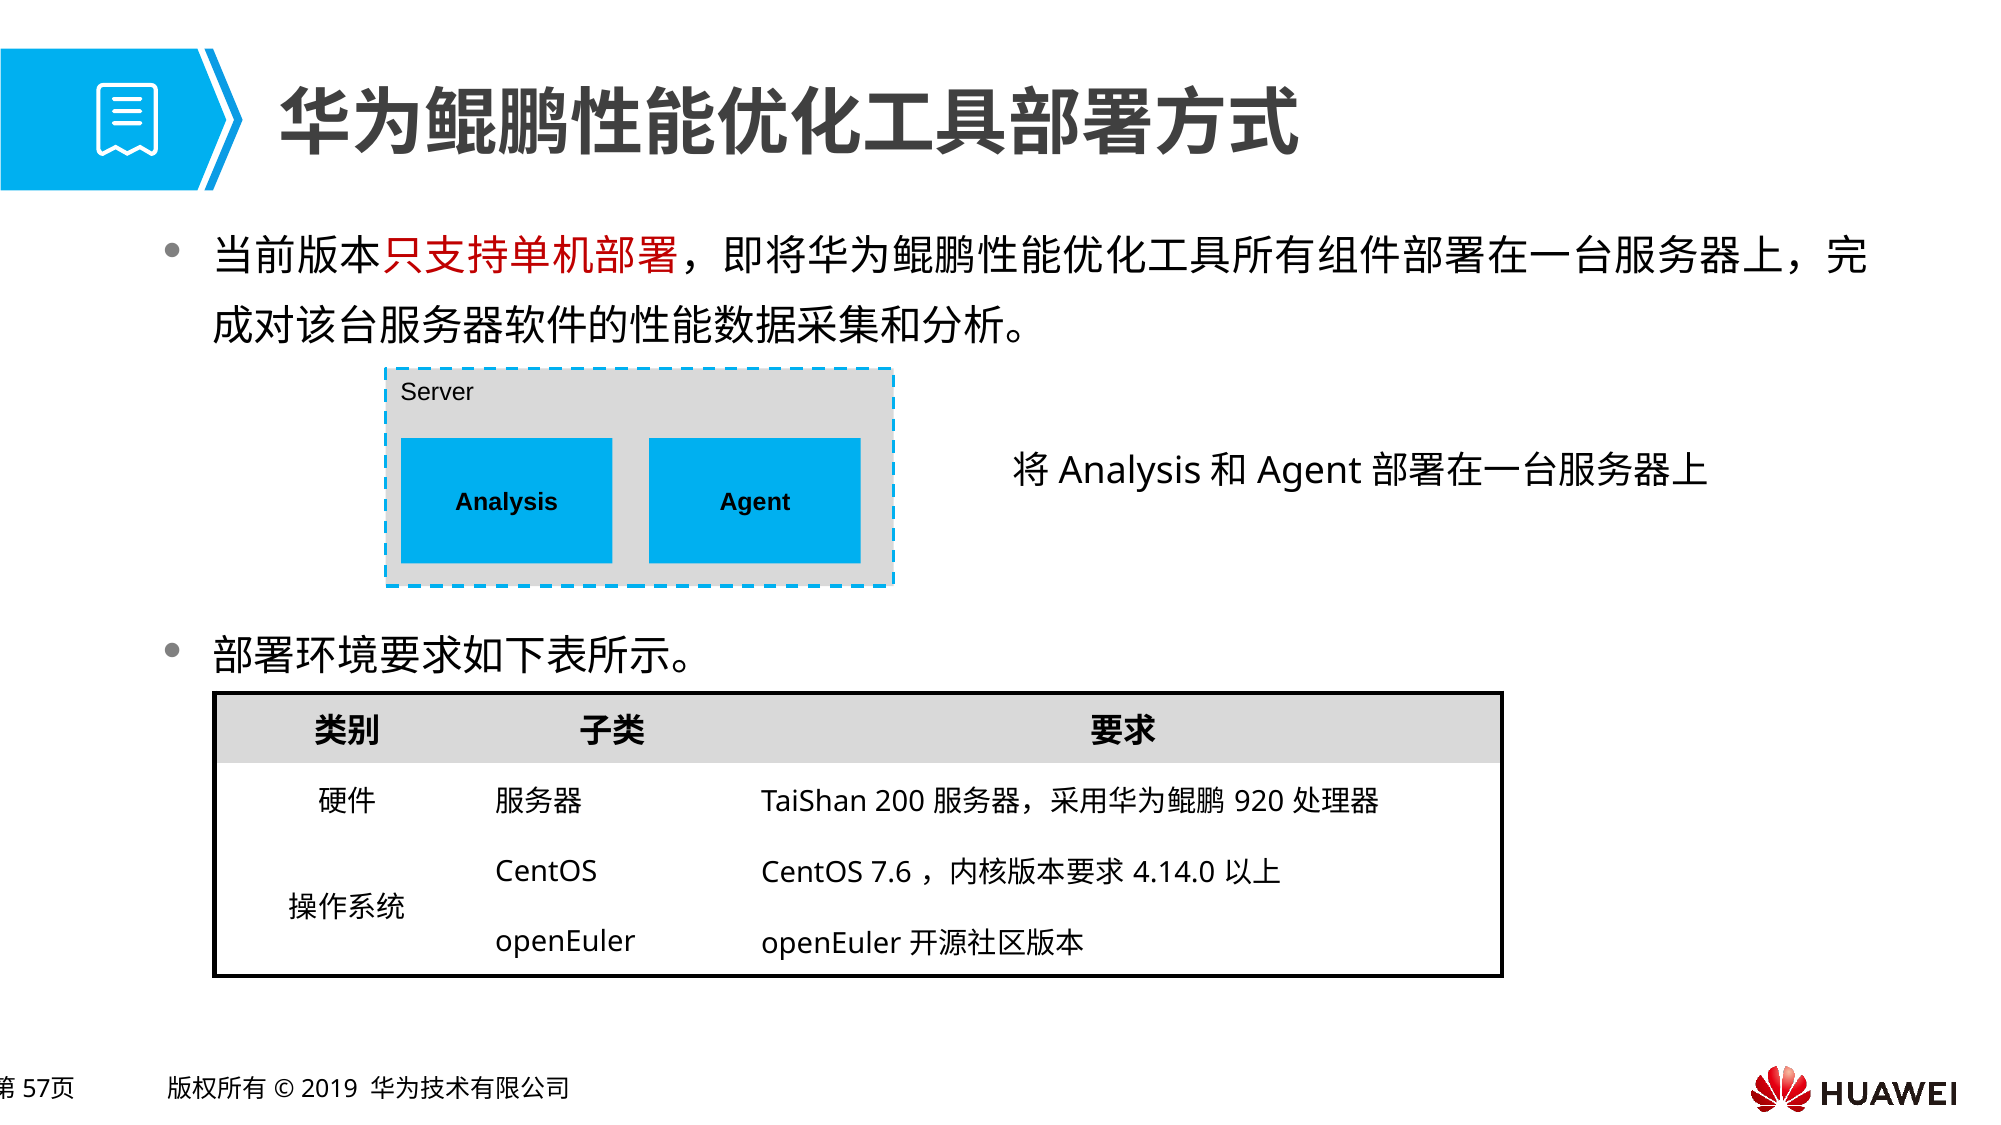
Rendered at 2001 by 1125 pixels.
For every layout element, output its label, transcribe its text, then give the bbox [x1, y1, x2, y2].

title 华为鲲鹏性能优化工具部署方式 [261, 67, 1875, 173]
list 当前版本只支持单机部署，即将华为鲲鹏性能优化工具所有组件部署在一台服务器上，完成对该台服务器软件的性能数据采集和分析。 部署环境要求如下表所示。 [149, 202, 1883, 971]
table_cell 操作系统 [217, 834, 480, 974]
text_box Analysis [401, 438, 613, 564]
table_cell 服务器 [480, 763, 746, 834]
text_box Server [385, 368, 894, 587]
text_box 将Analysis和Agent部署在一台服务器上 [997, 438, 1737, 498]
table_cell TaiShan 200服务器，采用华为鲲鹏920处理器 [746, 763, 1500, 834]
text_box Agent [649, 438, 861, 564]
picture [1751, 1066, 1956, 1112]
table_header 要求 [746, 695, 1500, 763]
table_cell openEuler开源社区版本 [746, 905, 1500, 974]
table_cell openEuler [480, 905, 746, 974]
table_cell CentOS 7.6，内核版本要求4.14.0以上 [746, 834, 1500, 905]
table_cell 硬件 [217, 763, 480, 834]
table_header 类别 [217, 695, 480, 763]
table_cell CentOS [480, 834, 746, 905]
table_header 子类 [480, 695, 746, 763]
